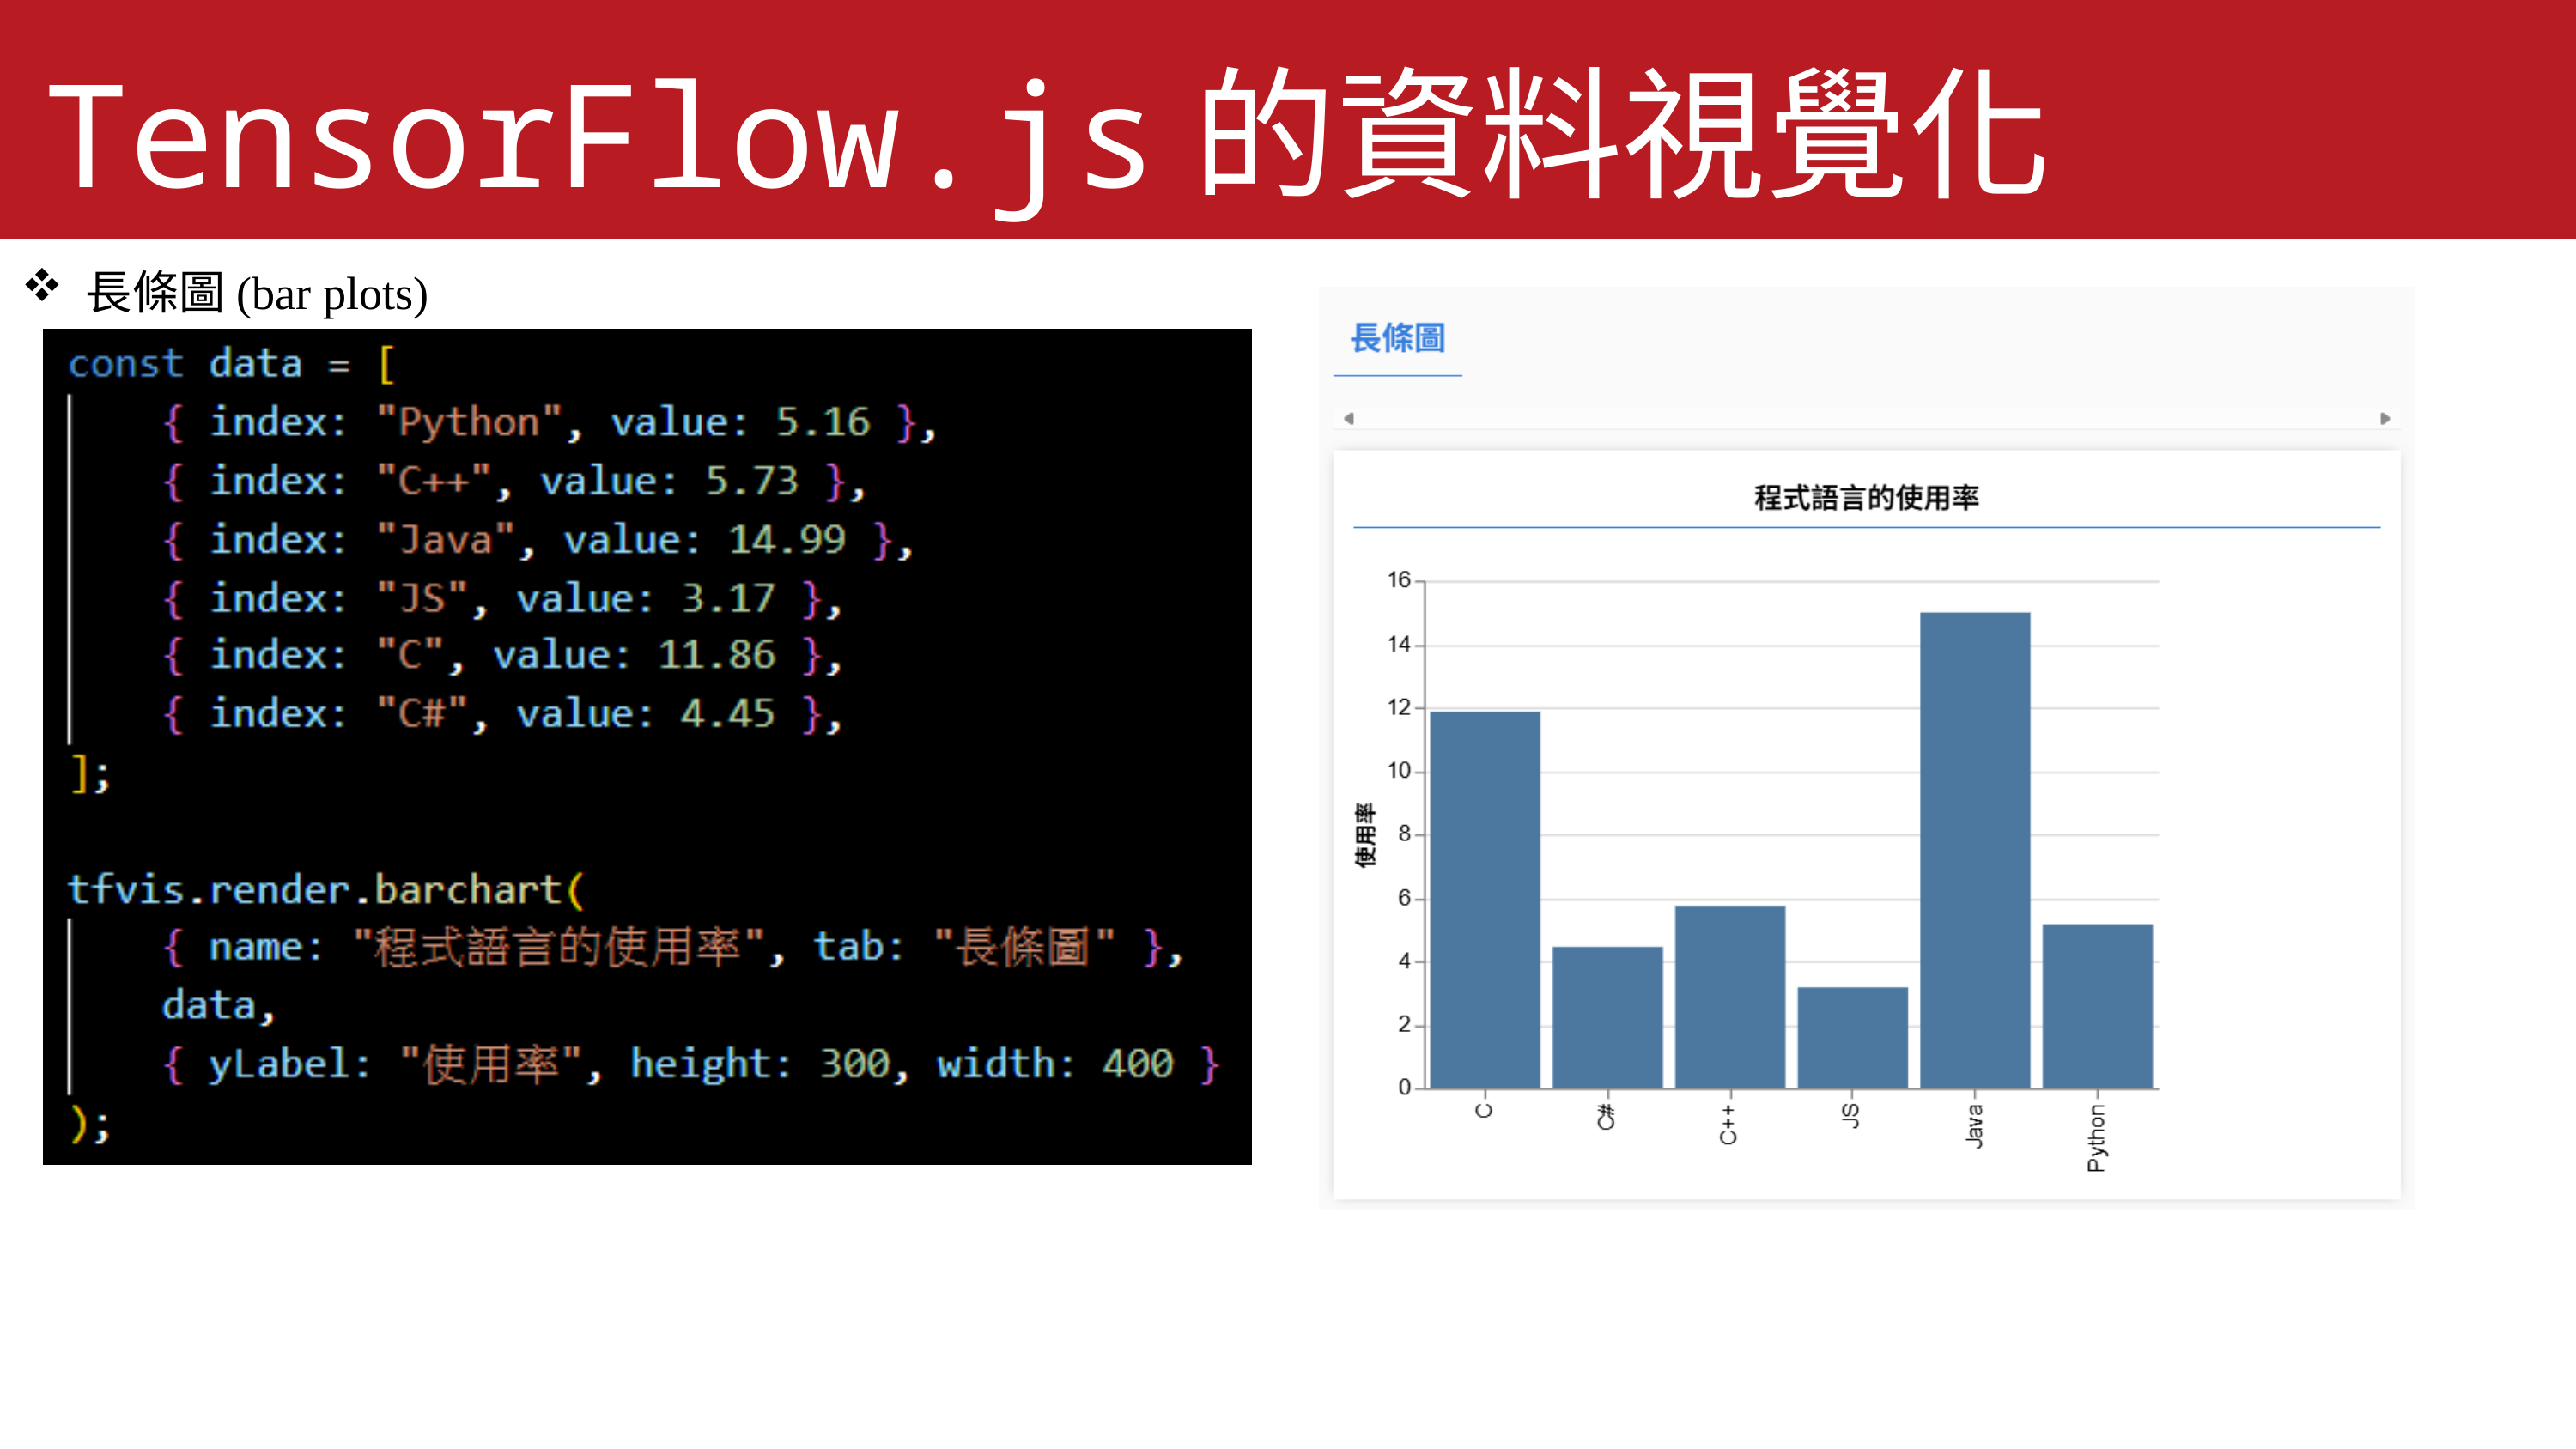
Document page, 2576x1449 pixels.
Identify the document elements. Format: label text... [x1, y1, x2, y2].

picture [42, 329, 1252, 1165]
text_box 長條圖(bar plots) [21, 248, 2472, 318]
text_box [0, 0, 2576, 239]
picture [1319, 287, 2415, 1211]
